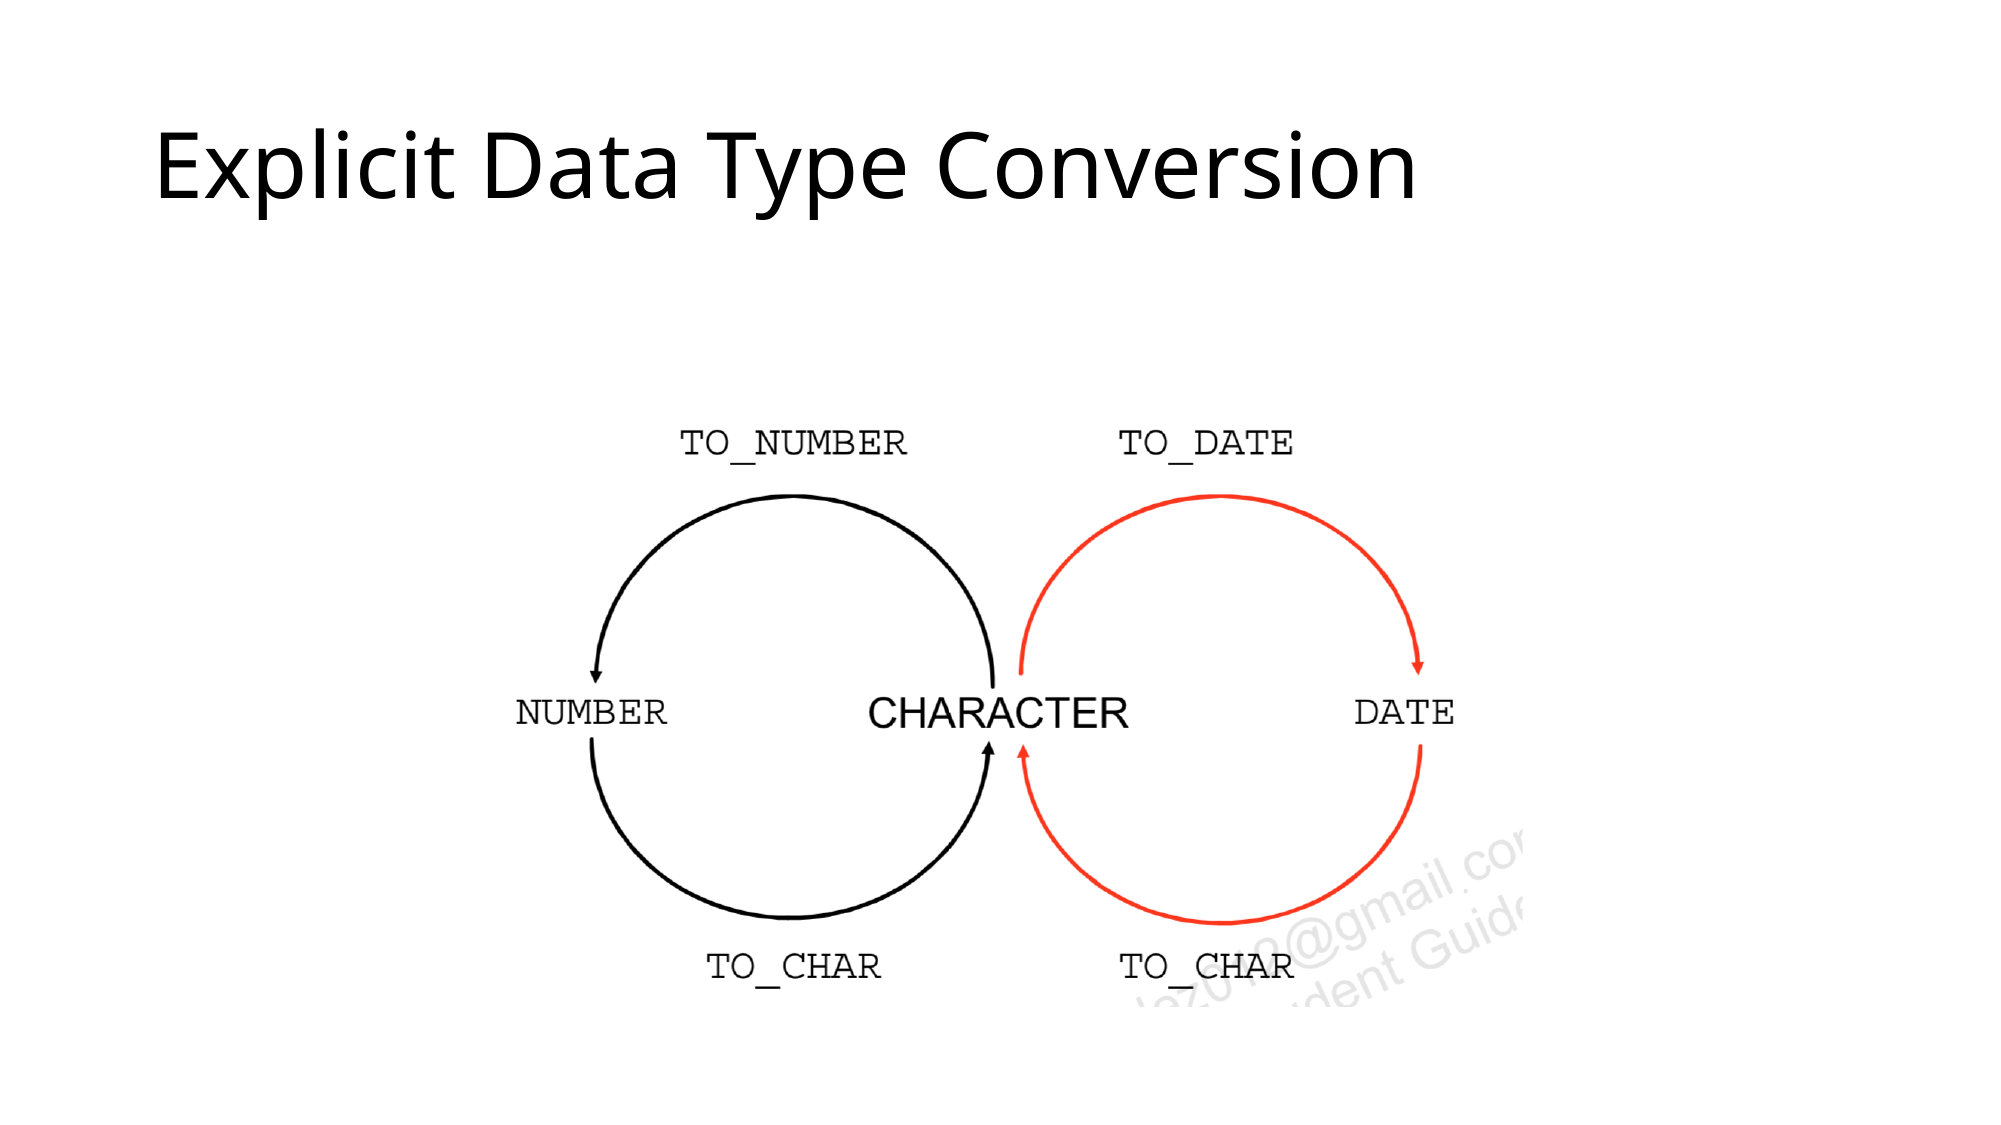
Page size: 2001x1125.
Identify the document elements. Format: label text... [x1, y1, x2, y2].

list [477, 407, 1523, 1007]
title Explicit Data Type Conversion [137, 59, 1863, 278]
